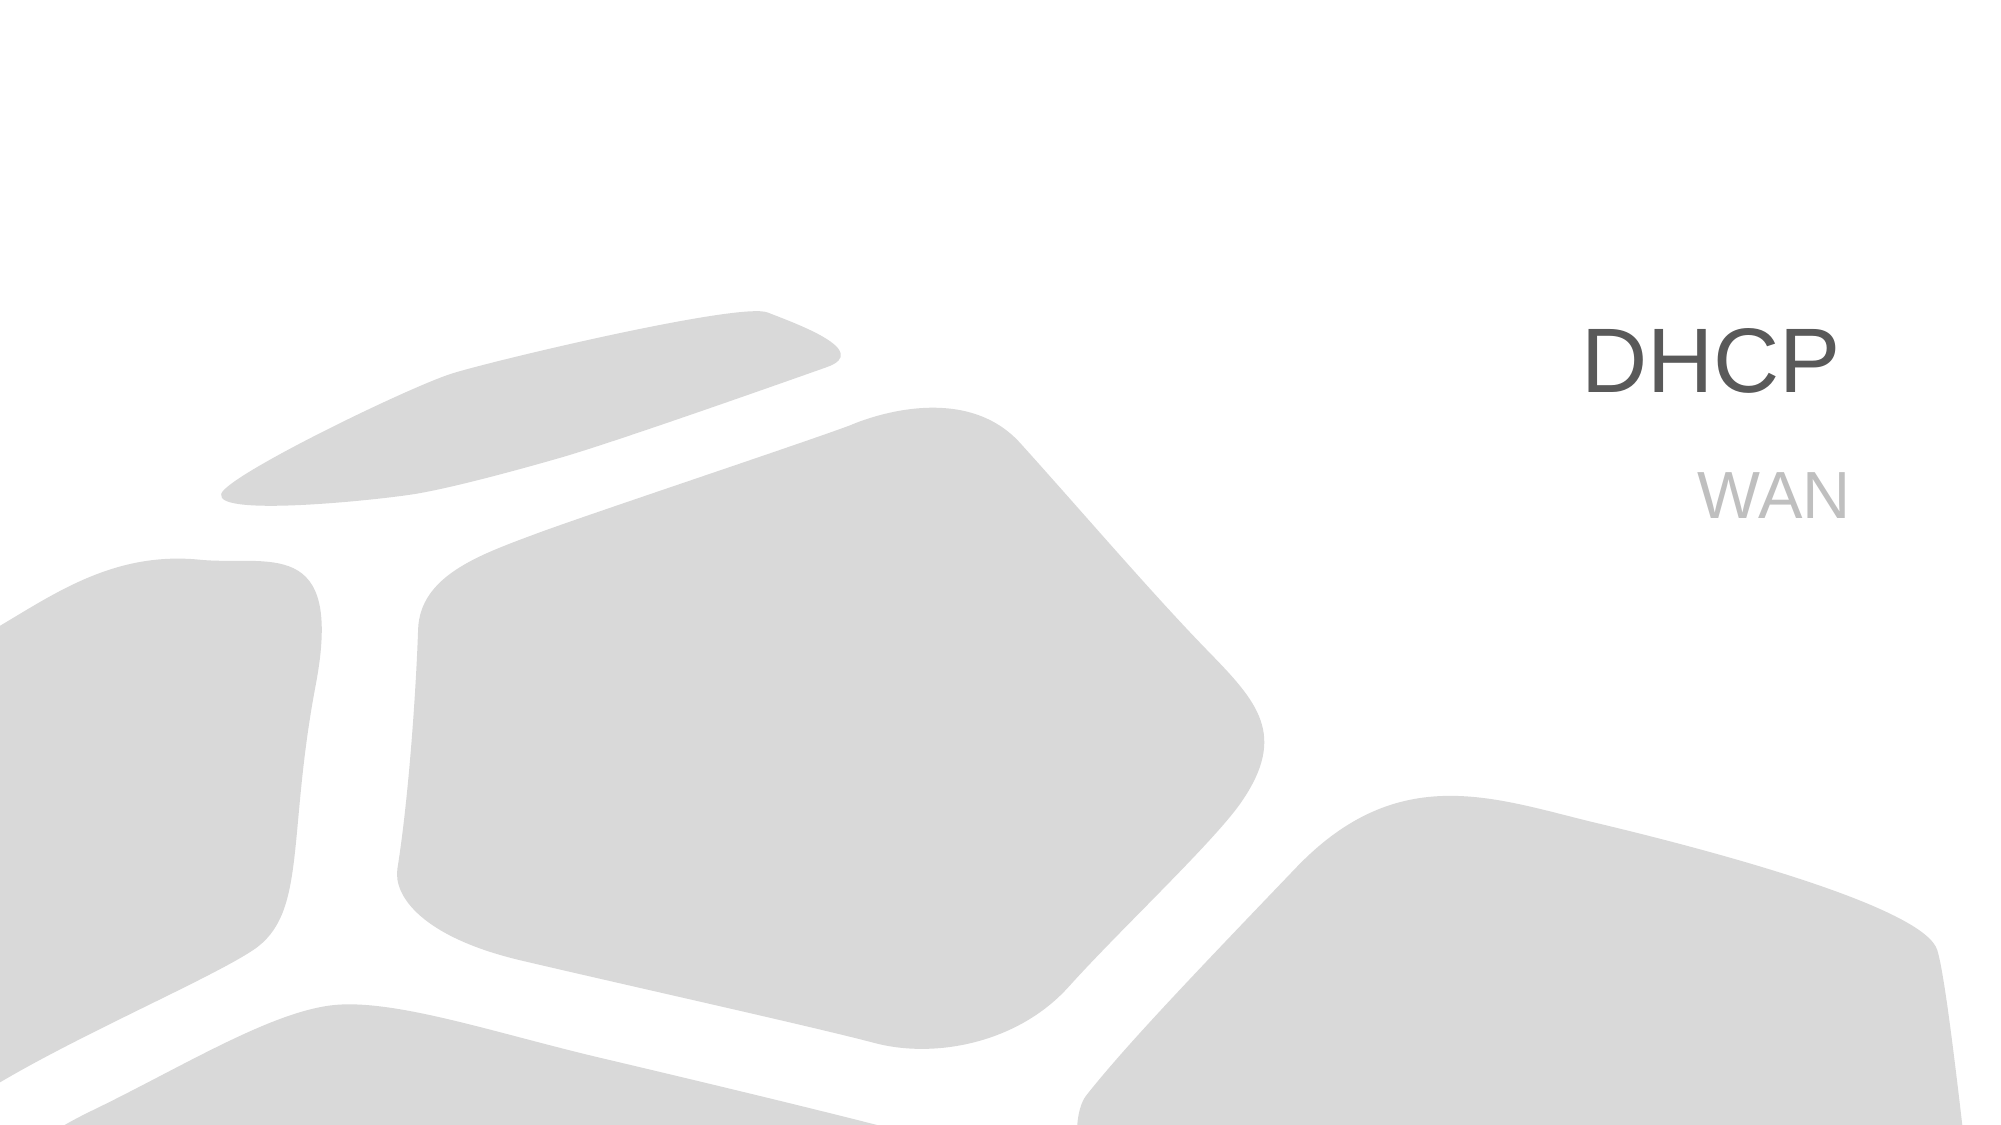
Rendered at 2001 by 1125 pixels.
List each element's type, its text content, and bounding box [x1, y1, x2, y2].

title DHCP [753, 296, 1857, 415]
subtitle WAN [763, 444, 1867, 563]
